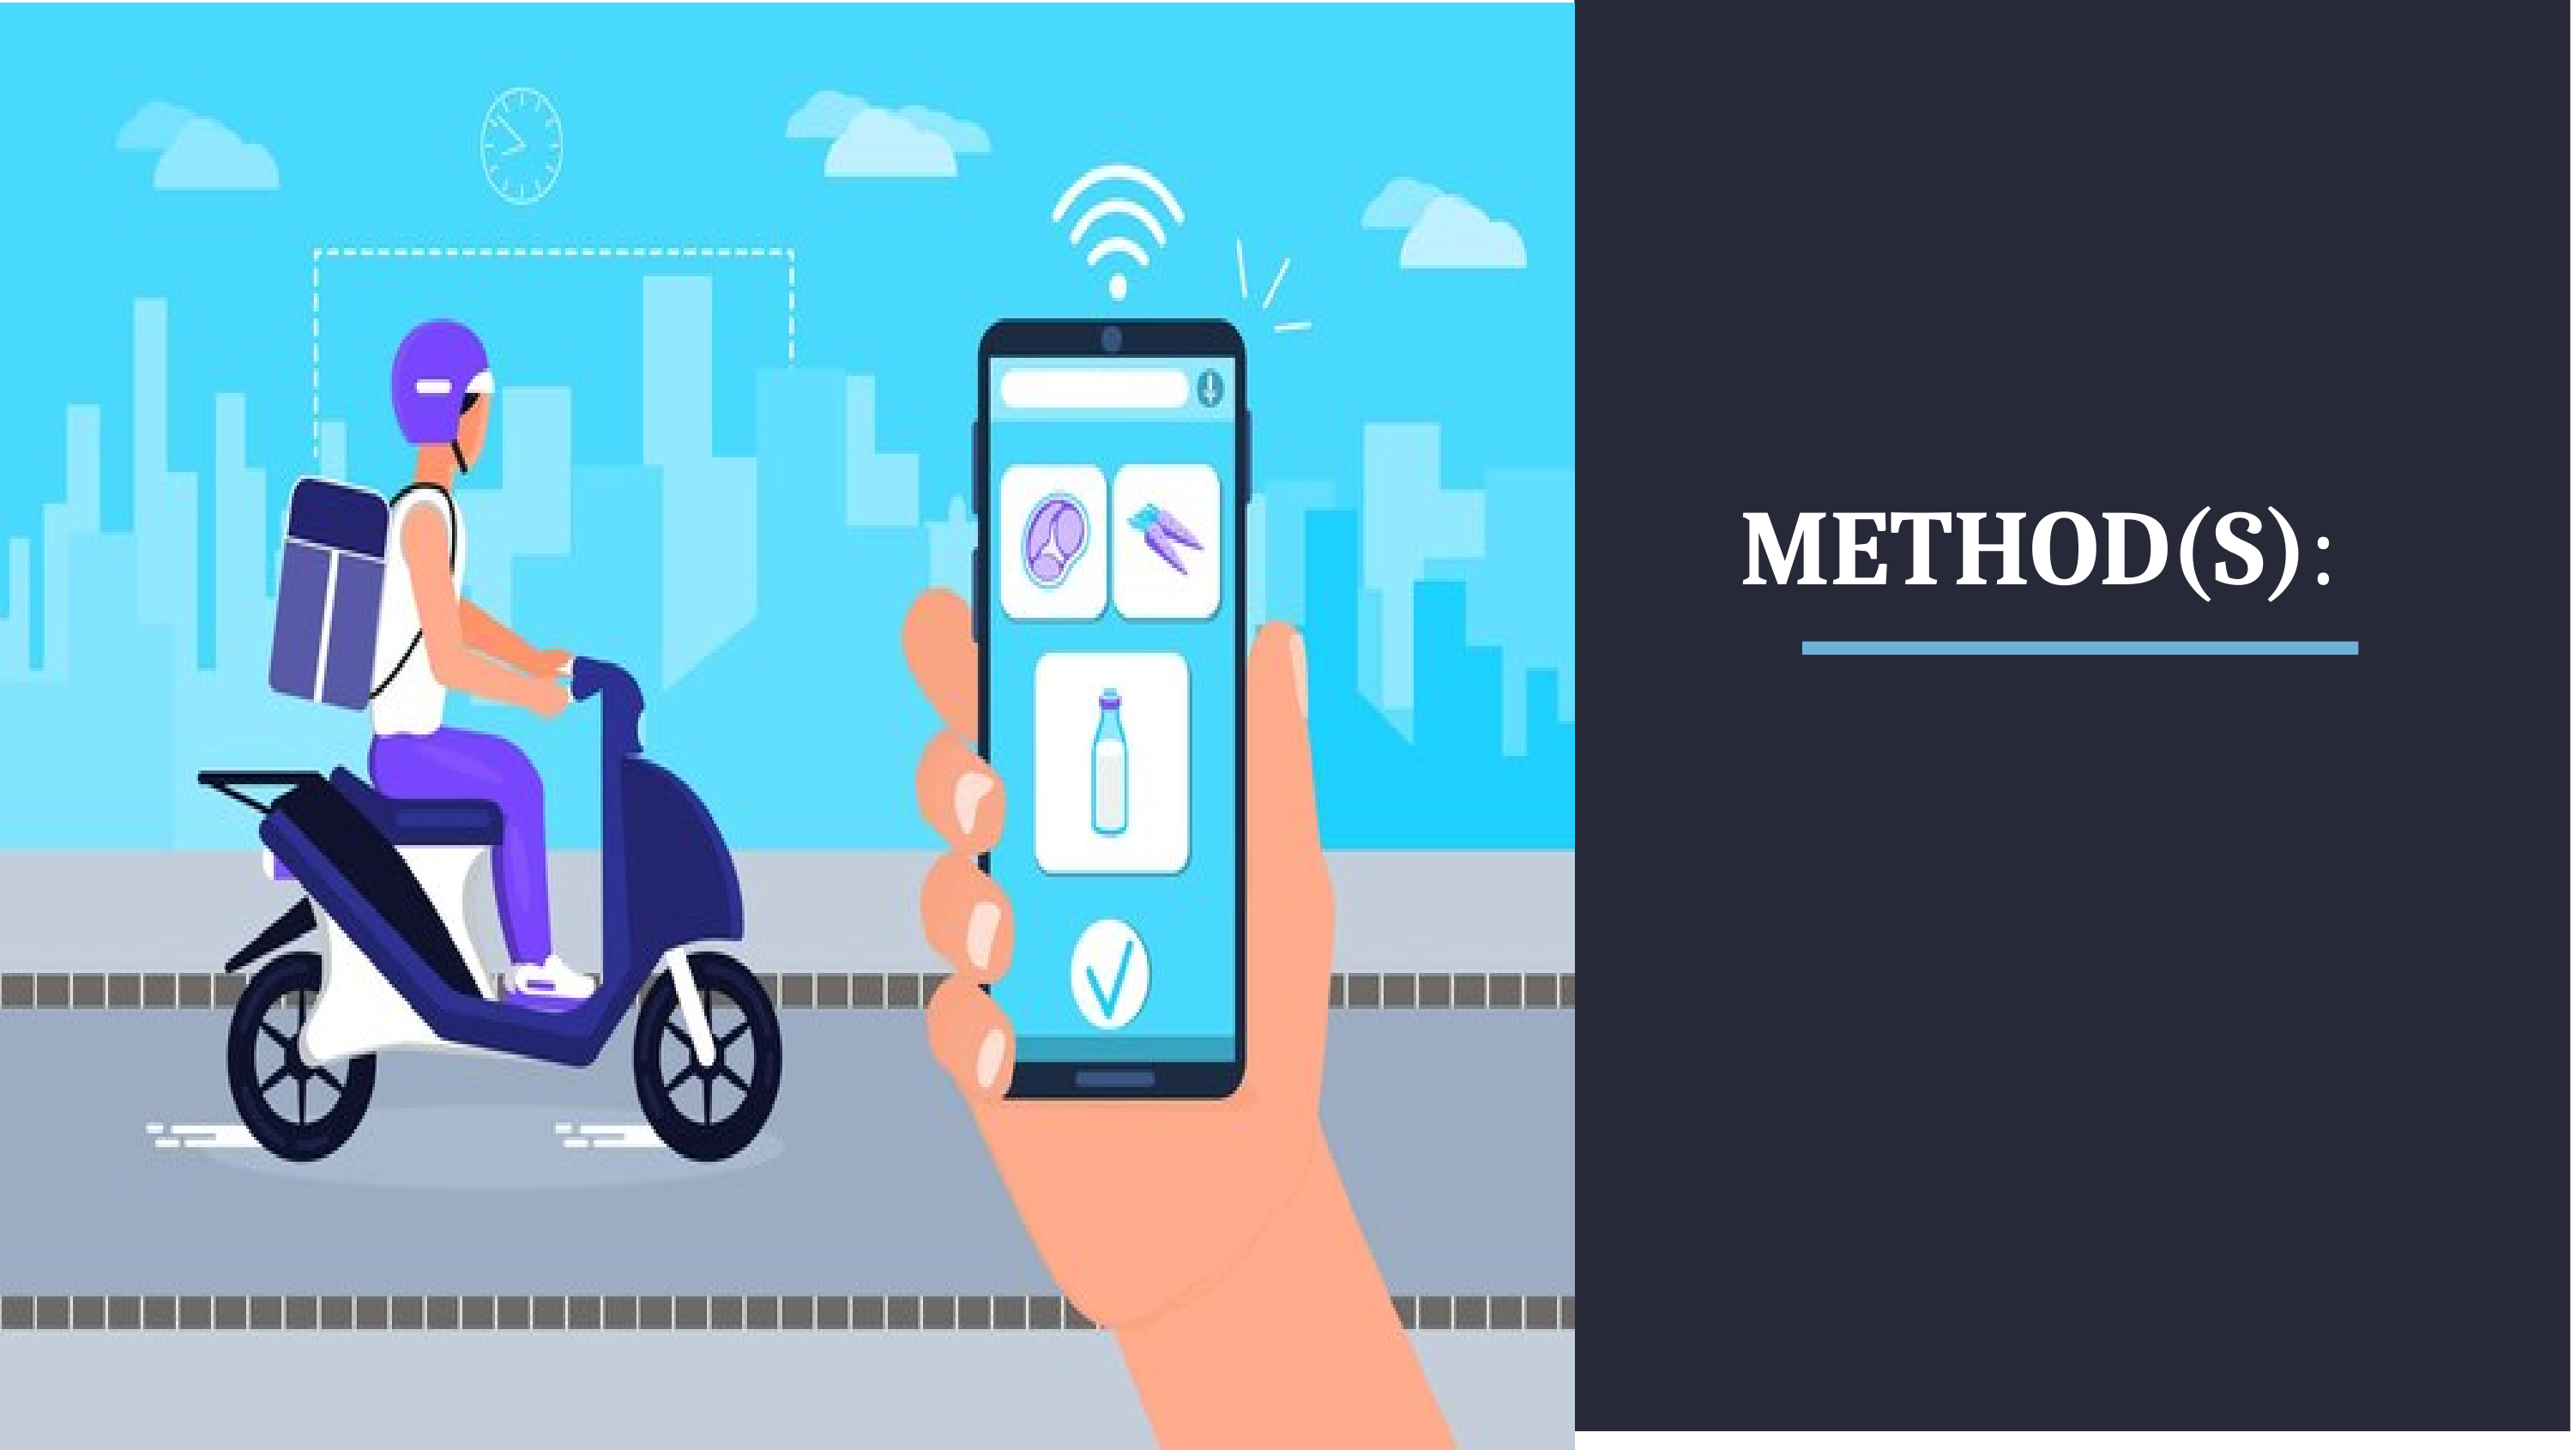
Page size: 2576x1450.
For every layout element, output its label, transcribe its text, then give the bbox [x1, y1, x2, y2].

text_box [1802, 641, 2359, 656]
text_box [1574, 0, 2571, 1432]
picture [0, 3, 1575, 1450]
title METHOD(S): [1738, 475, 2576, 720]
